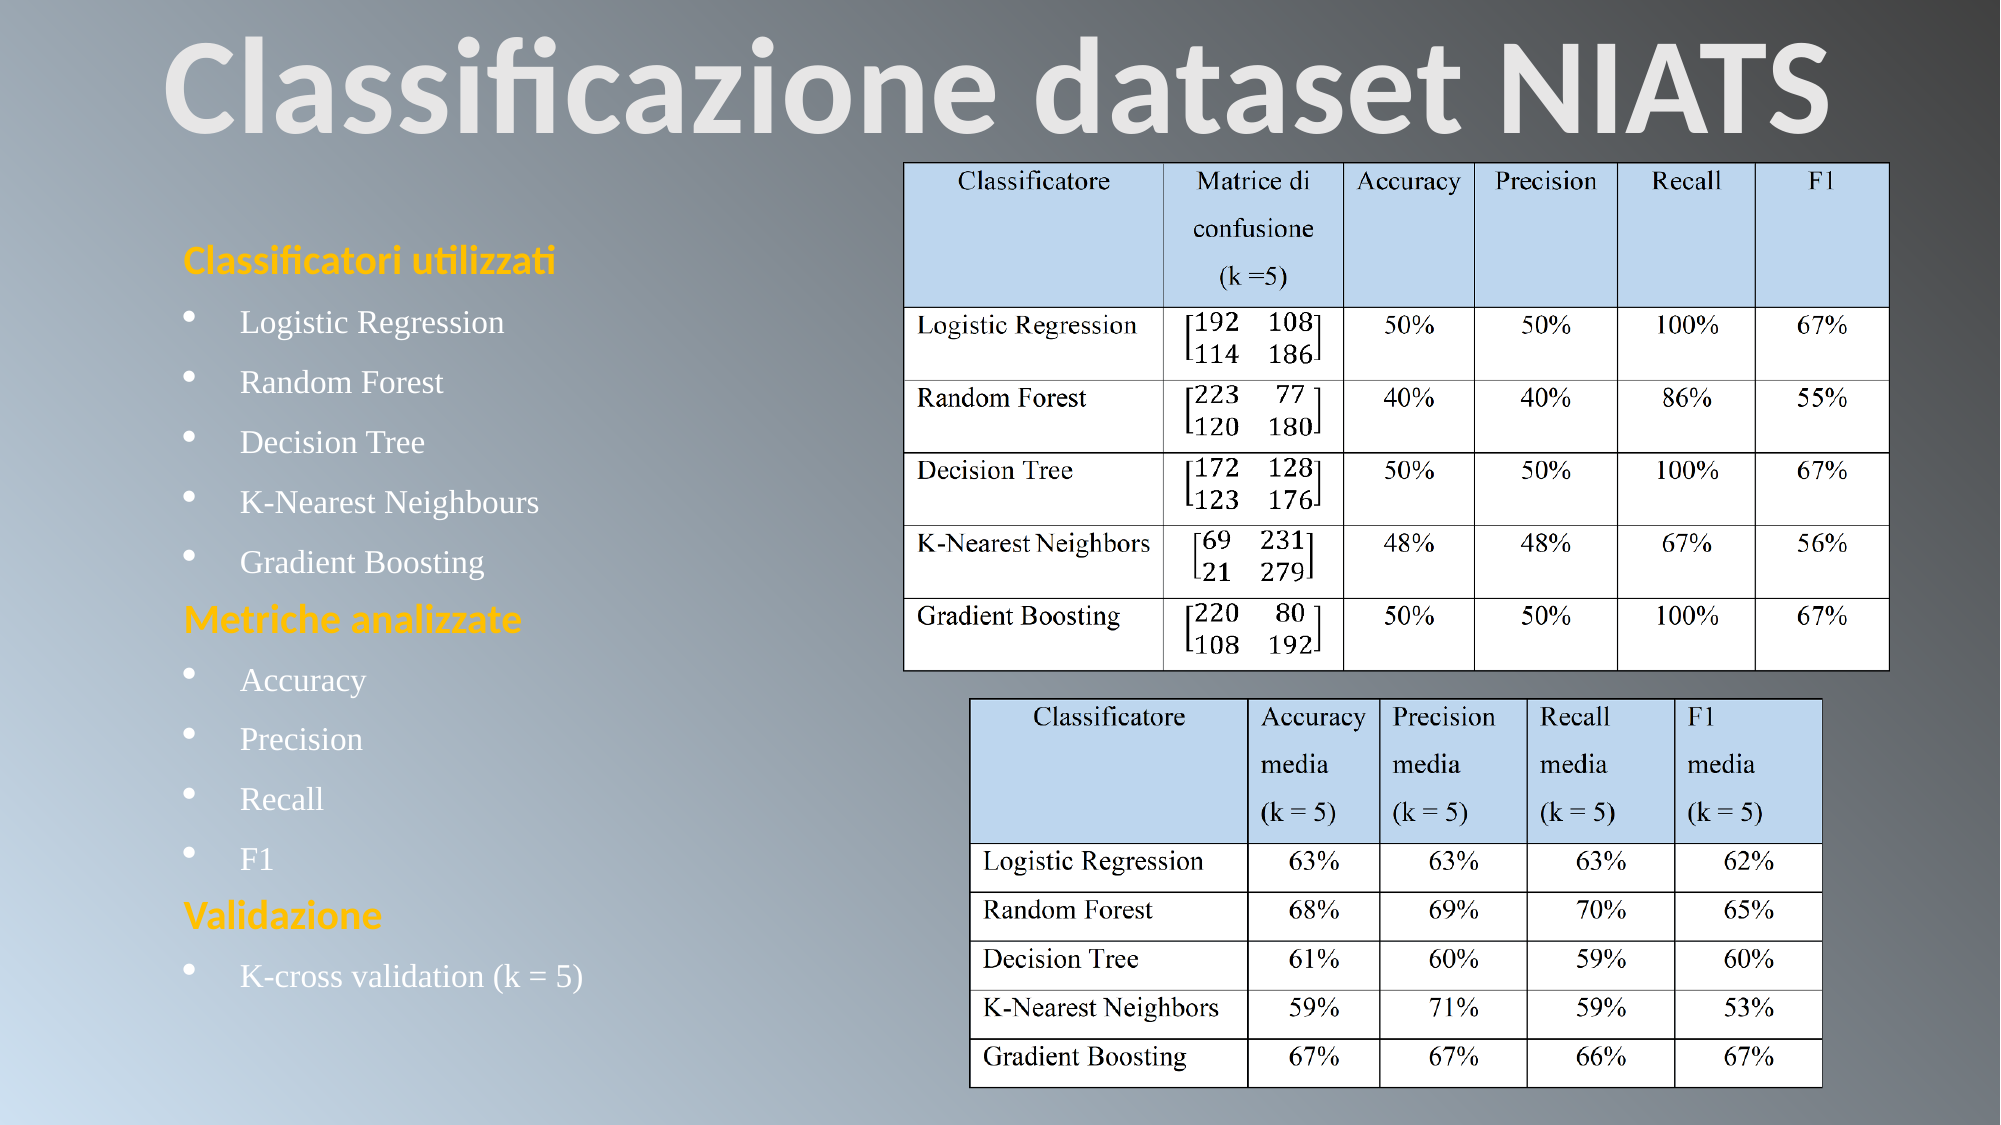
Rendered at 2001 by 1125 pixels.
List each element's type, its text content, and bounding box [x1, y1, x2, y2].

text_box Classificazione dataset NIATS [79, 0, 1920, 169]
text_box K-cross validation (k = 5) [168, 926, 725, 1002]
picture [969, 698, 1826, 1090]
text_box Validazione [168, 880, 616, 926]
text_box Metriche analizzate [168, 584, 616, 649]
text_box Classificatori utilizzati [168, 225, 616, 273]
text_box Logistic Regression Random Forest Decision Tree K-Nearest Neighbours Gradient Boosting [168, 273, 696, 588]
text_box Accuracy Precision Recall F1 [168, 630, 550, 880]
picture [903, 162, 1893, 681]
